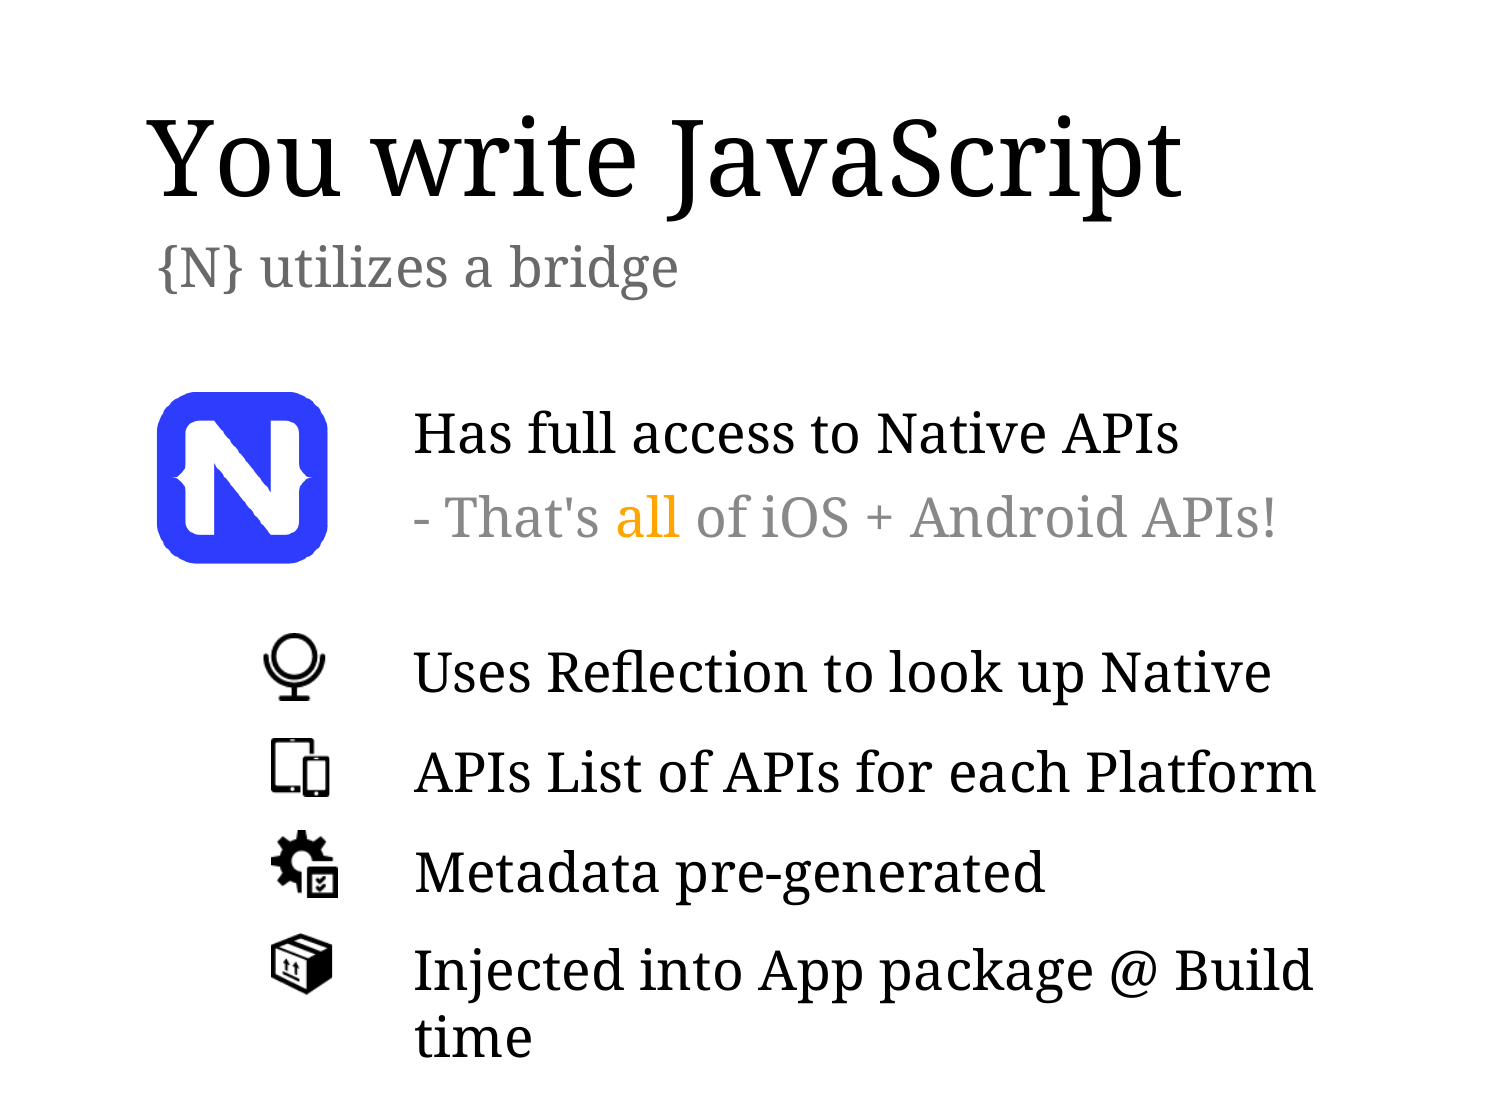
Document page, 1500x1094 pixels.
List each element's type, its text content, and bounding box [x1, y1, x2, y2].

text_box [271, 738, 330, 797]
text_box Has full access to Native APIs - That's all of iOS + Android APIs! Uses Reflection to look up Native APIs List of APIs for each Platform Metadata pre-generated Injected into App package @ Build time [411, 398, 1386, 1069]
text_box [271, 830, 338, 898]
title You write JavaScript {N} utilizes a bridge [107, 90, 1393, 299]
text_box [271, 933, 333, 995]
text_box [156, 392, 328, 564]
text_box [261, 633, 328, 701]
